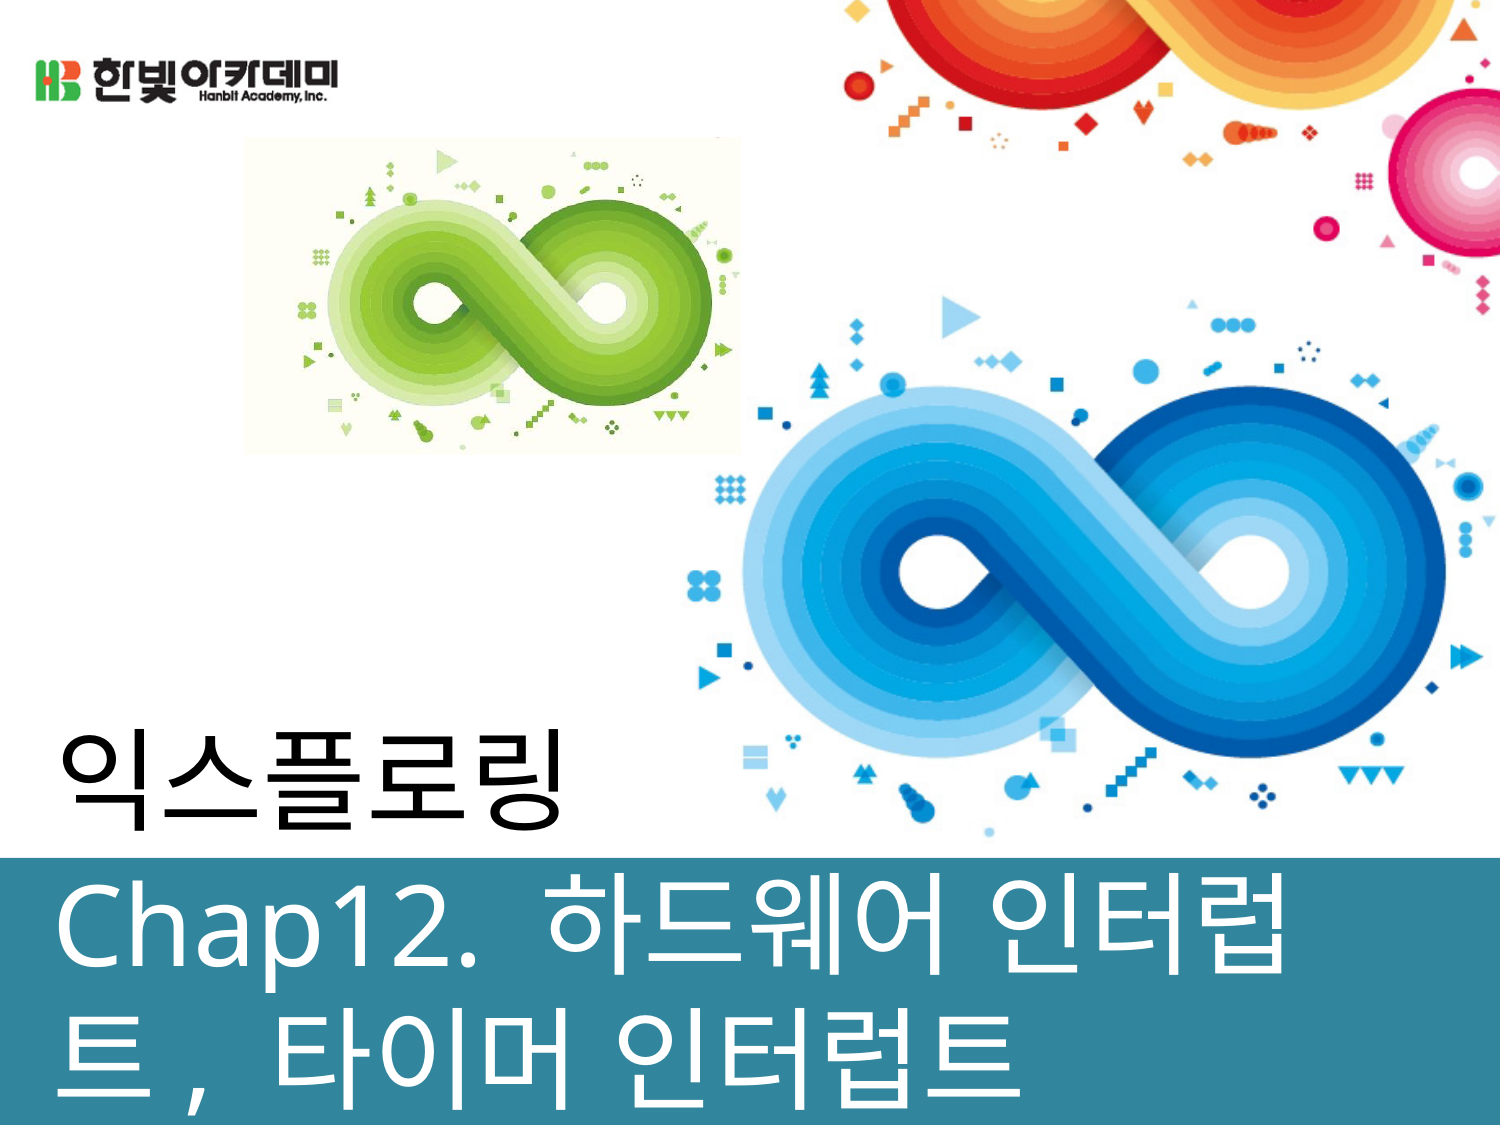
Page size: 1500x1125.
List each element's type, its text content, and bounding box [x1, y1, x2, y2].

picture [244, 0, 1500, 847]
picture [29, 54, 342, 107]
title Chap12. 하드웨어 인터럽트, 타이머 인터럽트 [37, 894, 1471, 1083]
